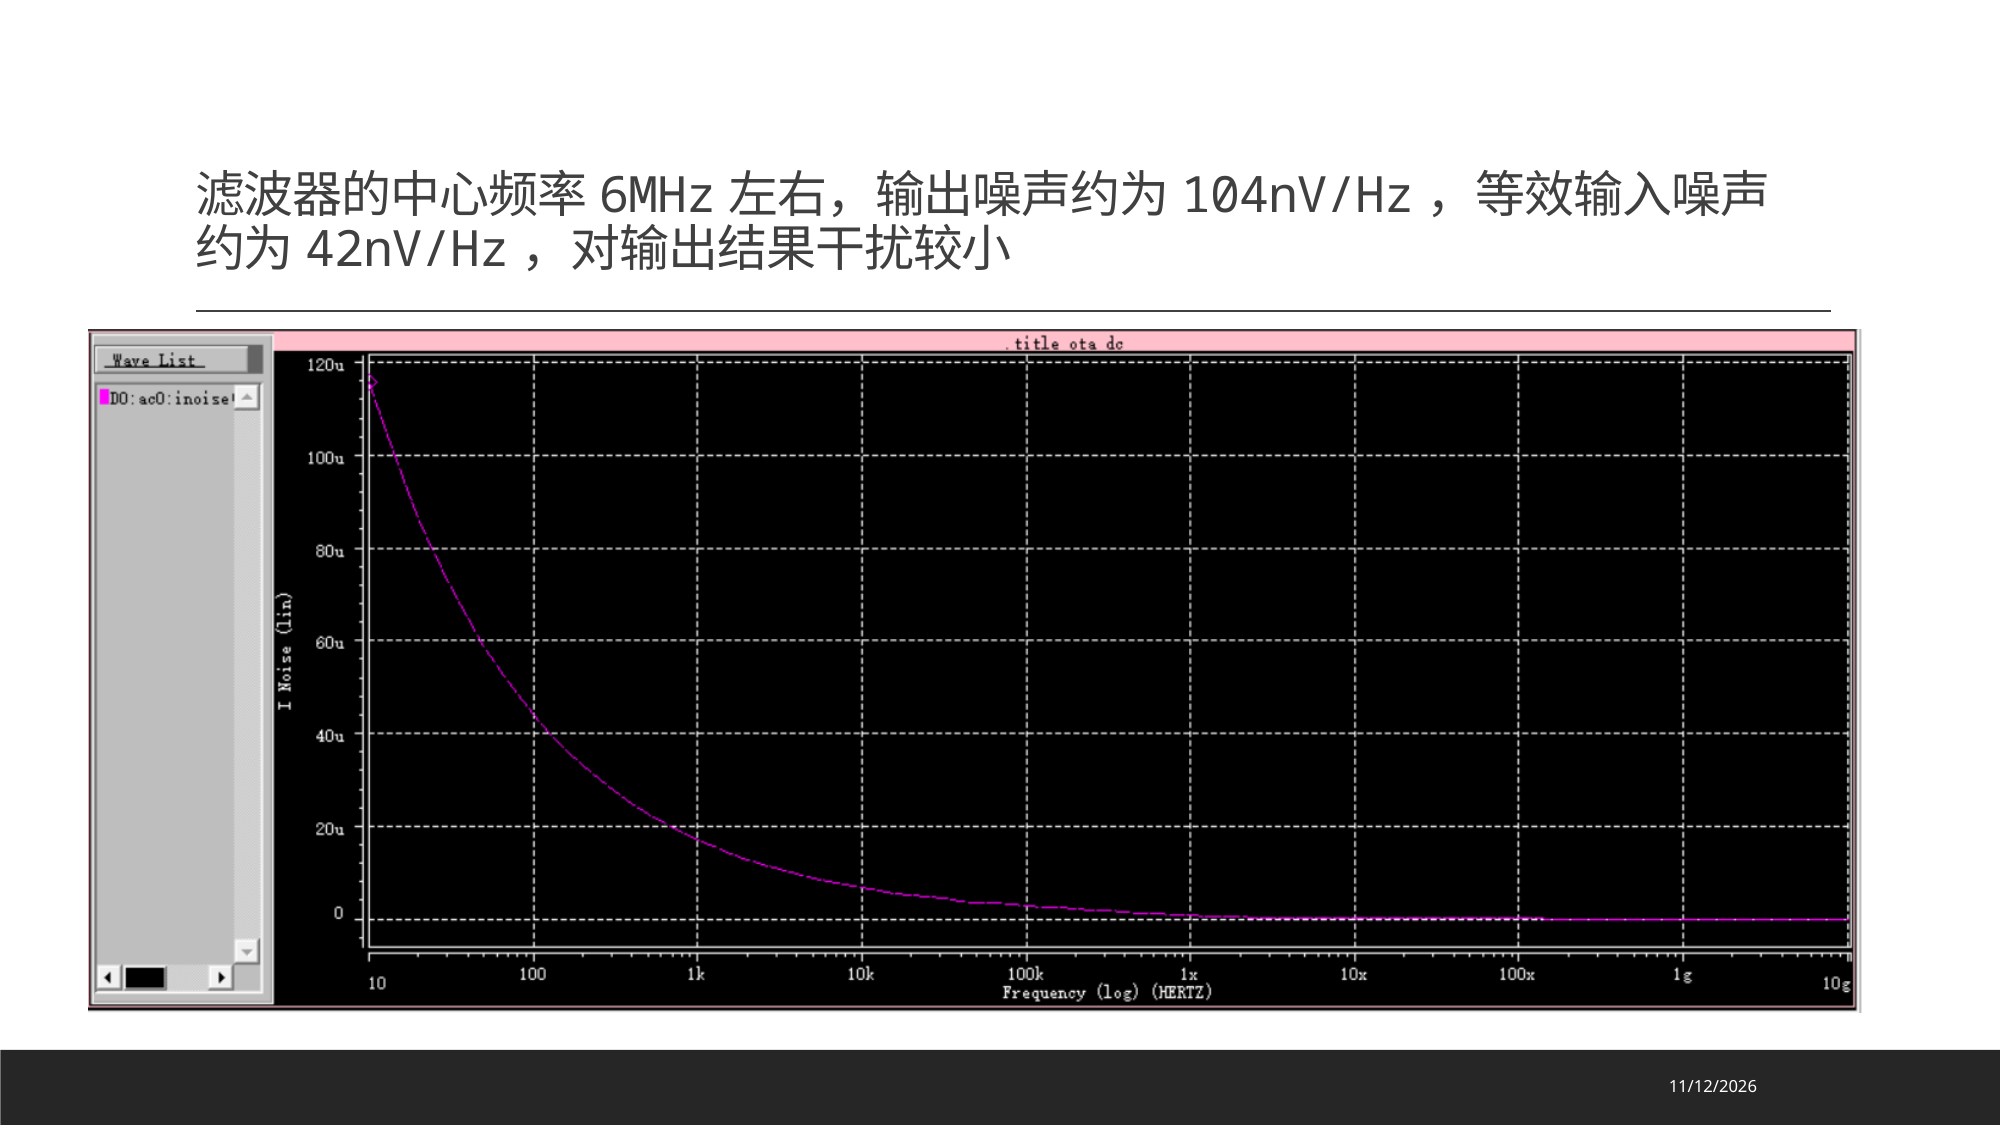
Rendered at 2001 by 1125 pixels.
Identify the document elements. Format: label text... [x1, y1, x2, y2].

title 滤波器的中心频率6MHz左右，输出噪声约为104nV/Hz，等效输入噪声约为42nV/Hz，对输出结果干扰较小 [180, 47, 1830, 285]
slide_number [1348, 1057, 1773, 1118]
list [87, 329, 1862, 1014]
